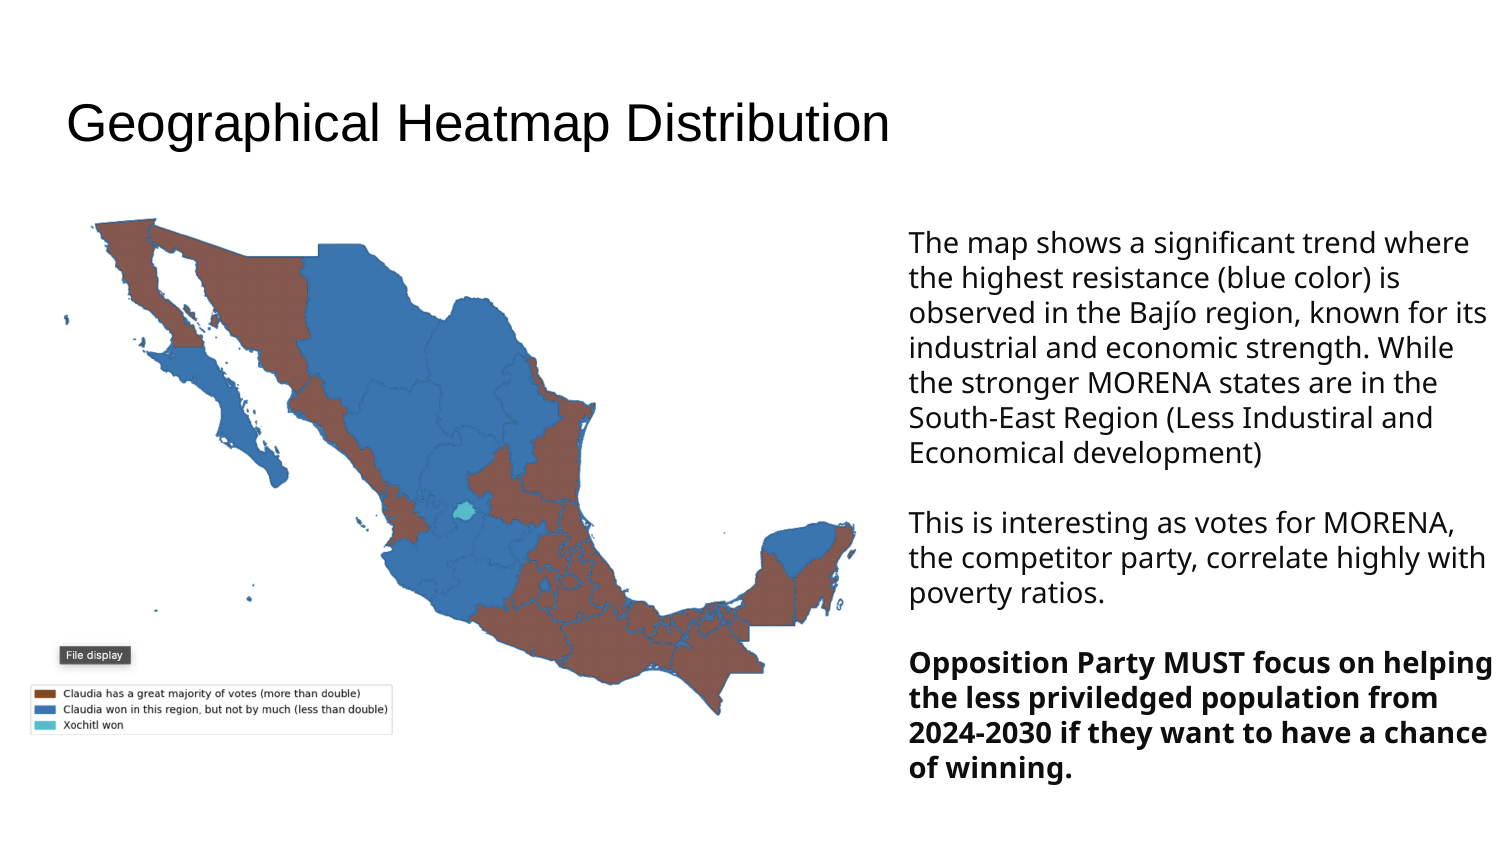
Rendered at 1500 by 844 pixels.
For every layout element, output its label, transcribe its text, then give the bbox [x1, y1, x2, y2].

title Geographical Heatmap Distribution [51, 72, 1449, 167]
picture [11, 193, 895, 736]
text_box The map shows a significant trend where the highest resistance (blue color) is observed in the Bajío region, known for its industrial and economic strength. While the stronger MORENA states are in the South-East Region (Less Industiral and Economical development) This is interesting as votes for MORENA, the competitor party, correlate highly with poverty ratios. Opposition Party MUST focus on helping the less priviledged population from 2024-2030 if they want to have a chance of winning. [893, 217, 1500, 792]
